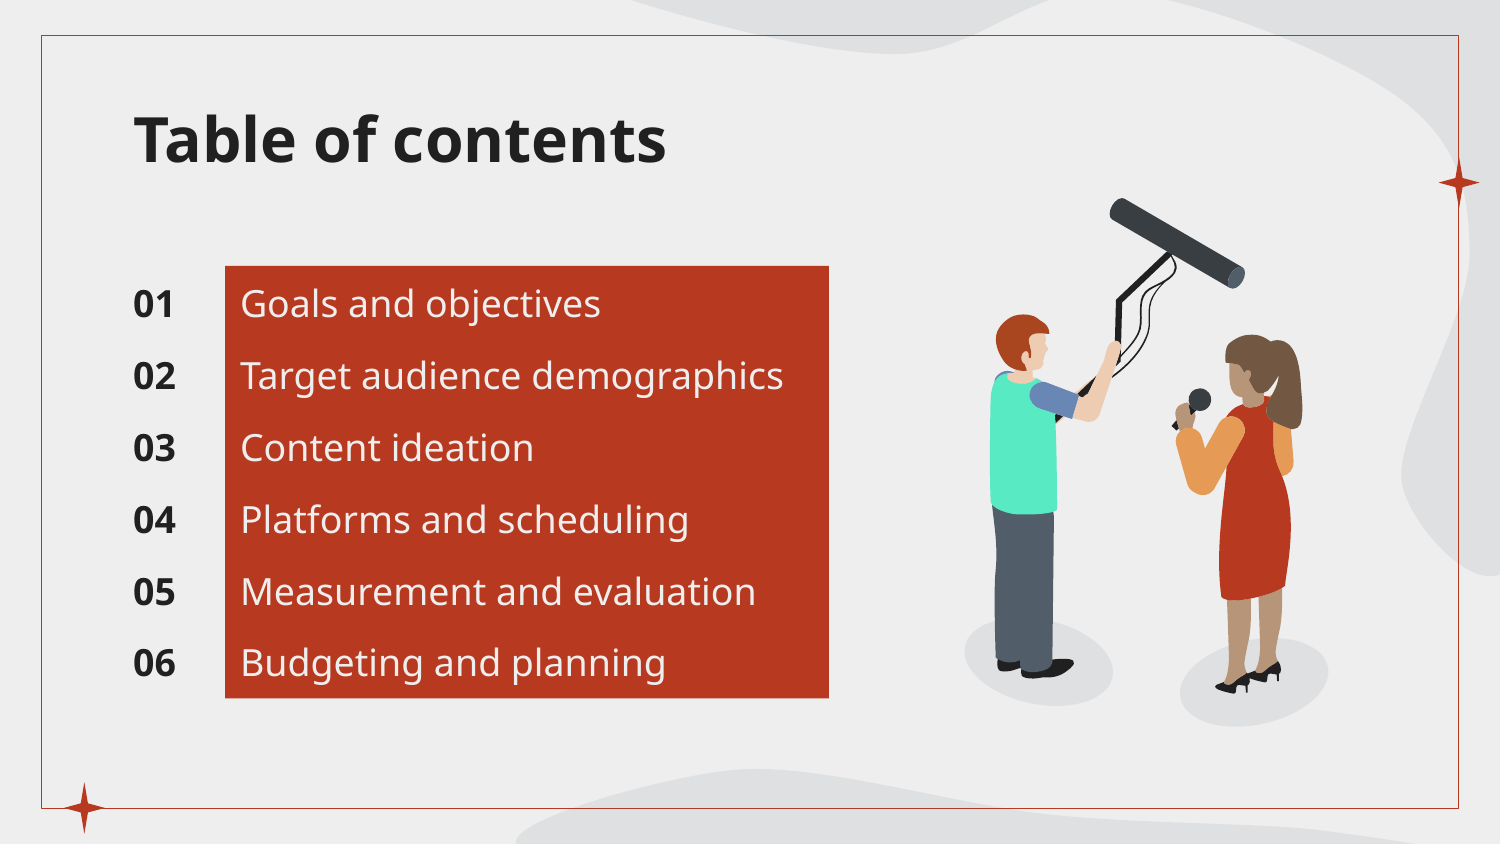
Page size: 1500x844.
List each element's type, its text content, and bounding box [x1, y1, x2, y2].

title 05 [118, 553, 225, 625]
subtitle Target audience demographics [225, 337, 829, 409]
title 03 [118, 409, 225, 483]
subtitle Measurement and evaluation [225, 553, 829, 625]
title Table of contents [118, 85, 1382, 180]
title 01 [118, 265, 225, 337]
subtitle Budgeting and planning [225, 625, 829, 699]
subtitle Goals and objectives [225, 265, 829, 337]
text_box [955, 197, 1337, 740]
subtitle Content ideation [225, 409, 829, 481]
title 06 [118, 625, 225, 699]
subtitle Platforms and scheduling [225, 481, 829, 553]
title 02 [118, 337, 225, 409]
title 04 [118, 483, 225, 553]
